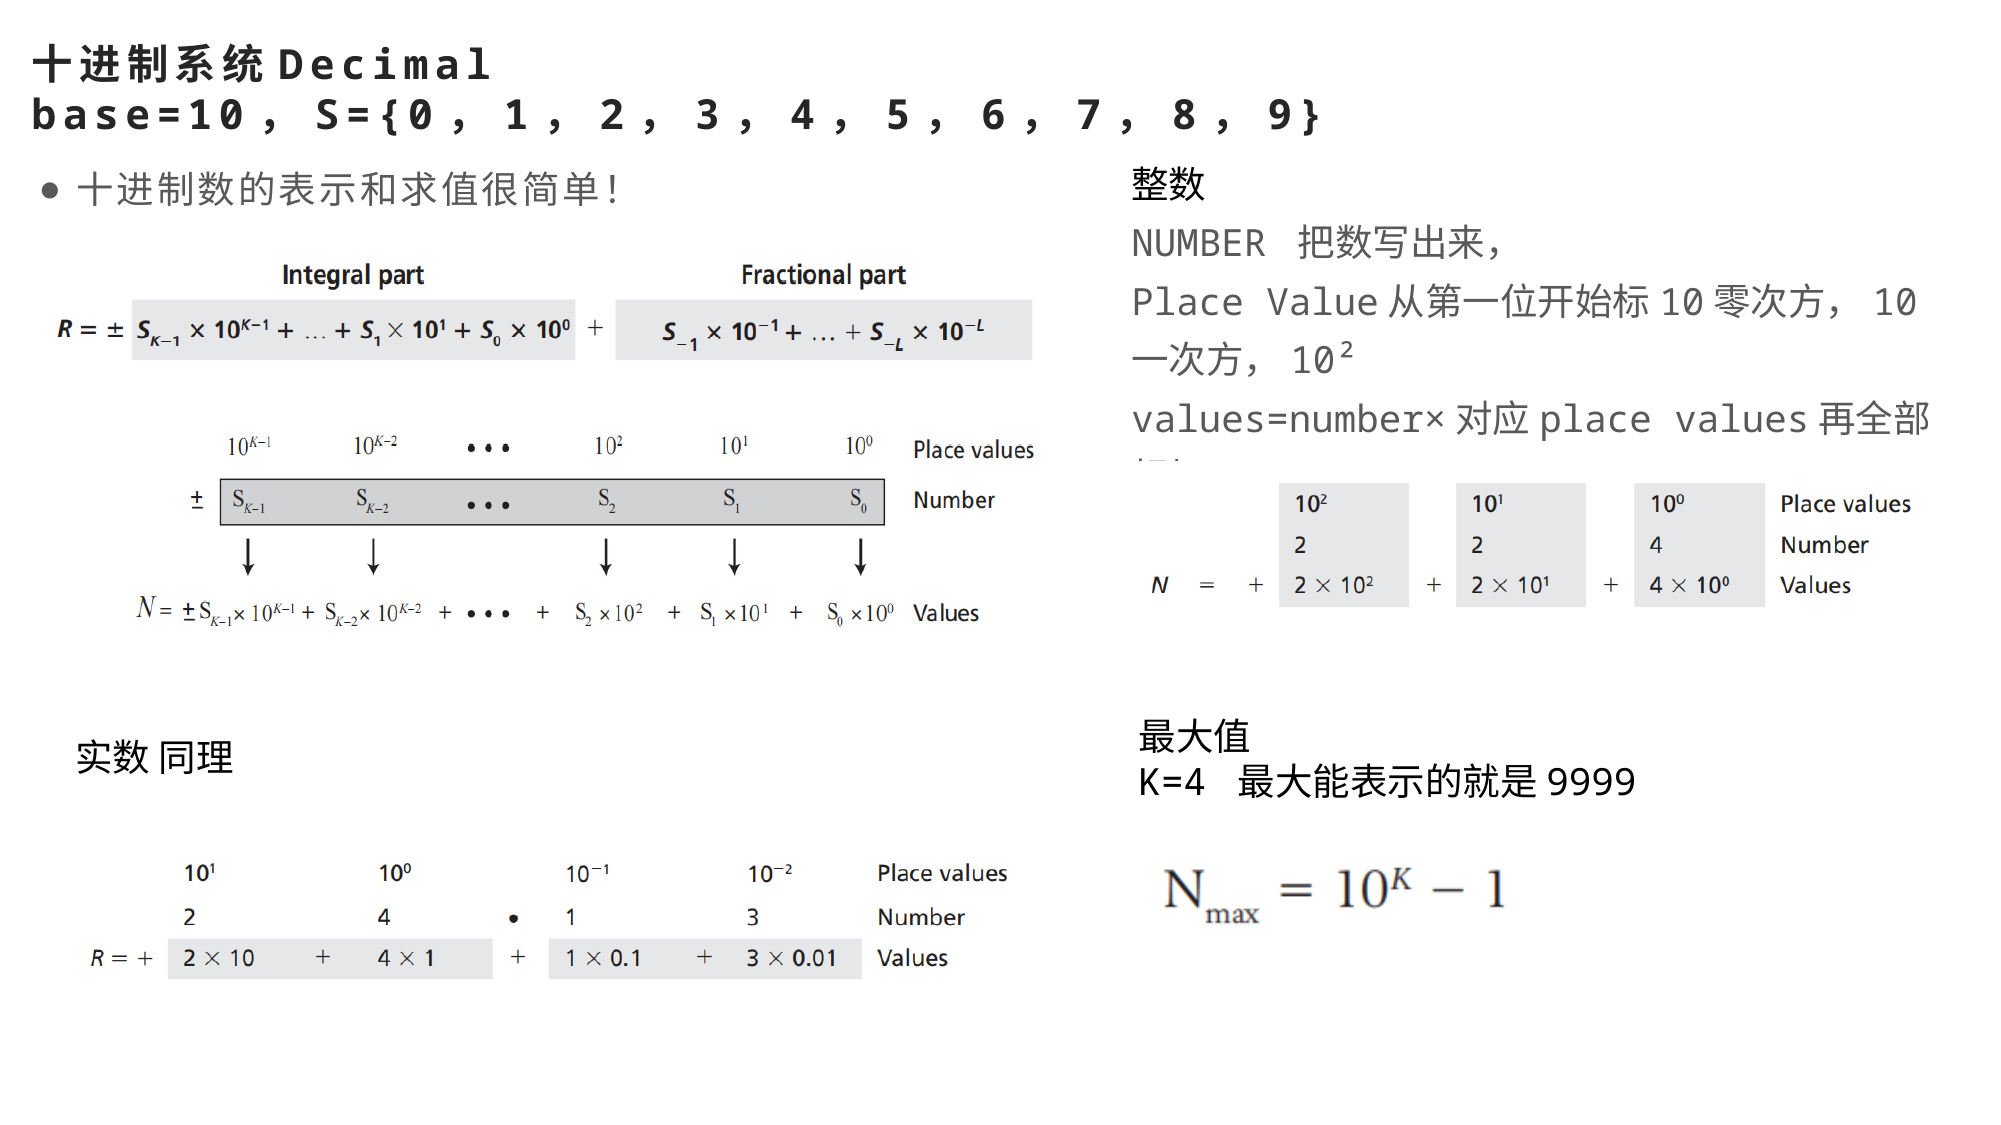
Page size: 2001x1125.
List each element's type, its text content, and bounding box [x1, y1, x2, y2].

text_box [1123, 705, 1791, 925]
title 十进制系统Decimal base=10，S={0，1，2，3，4，5，6，7，8，9} [16, 30, 1817, 146]
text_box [20, 247, 1095, 641]
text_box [1101, 139, 1968, 687]
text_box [59, 726, 1033, 998]
list 十进制数的表示和求值很简单！ [23, 145, 1101, 437]
